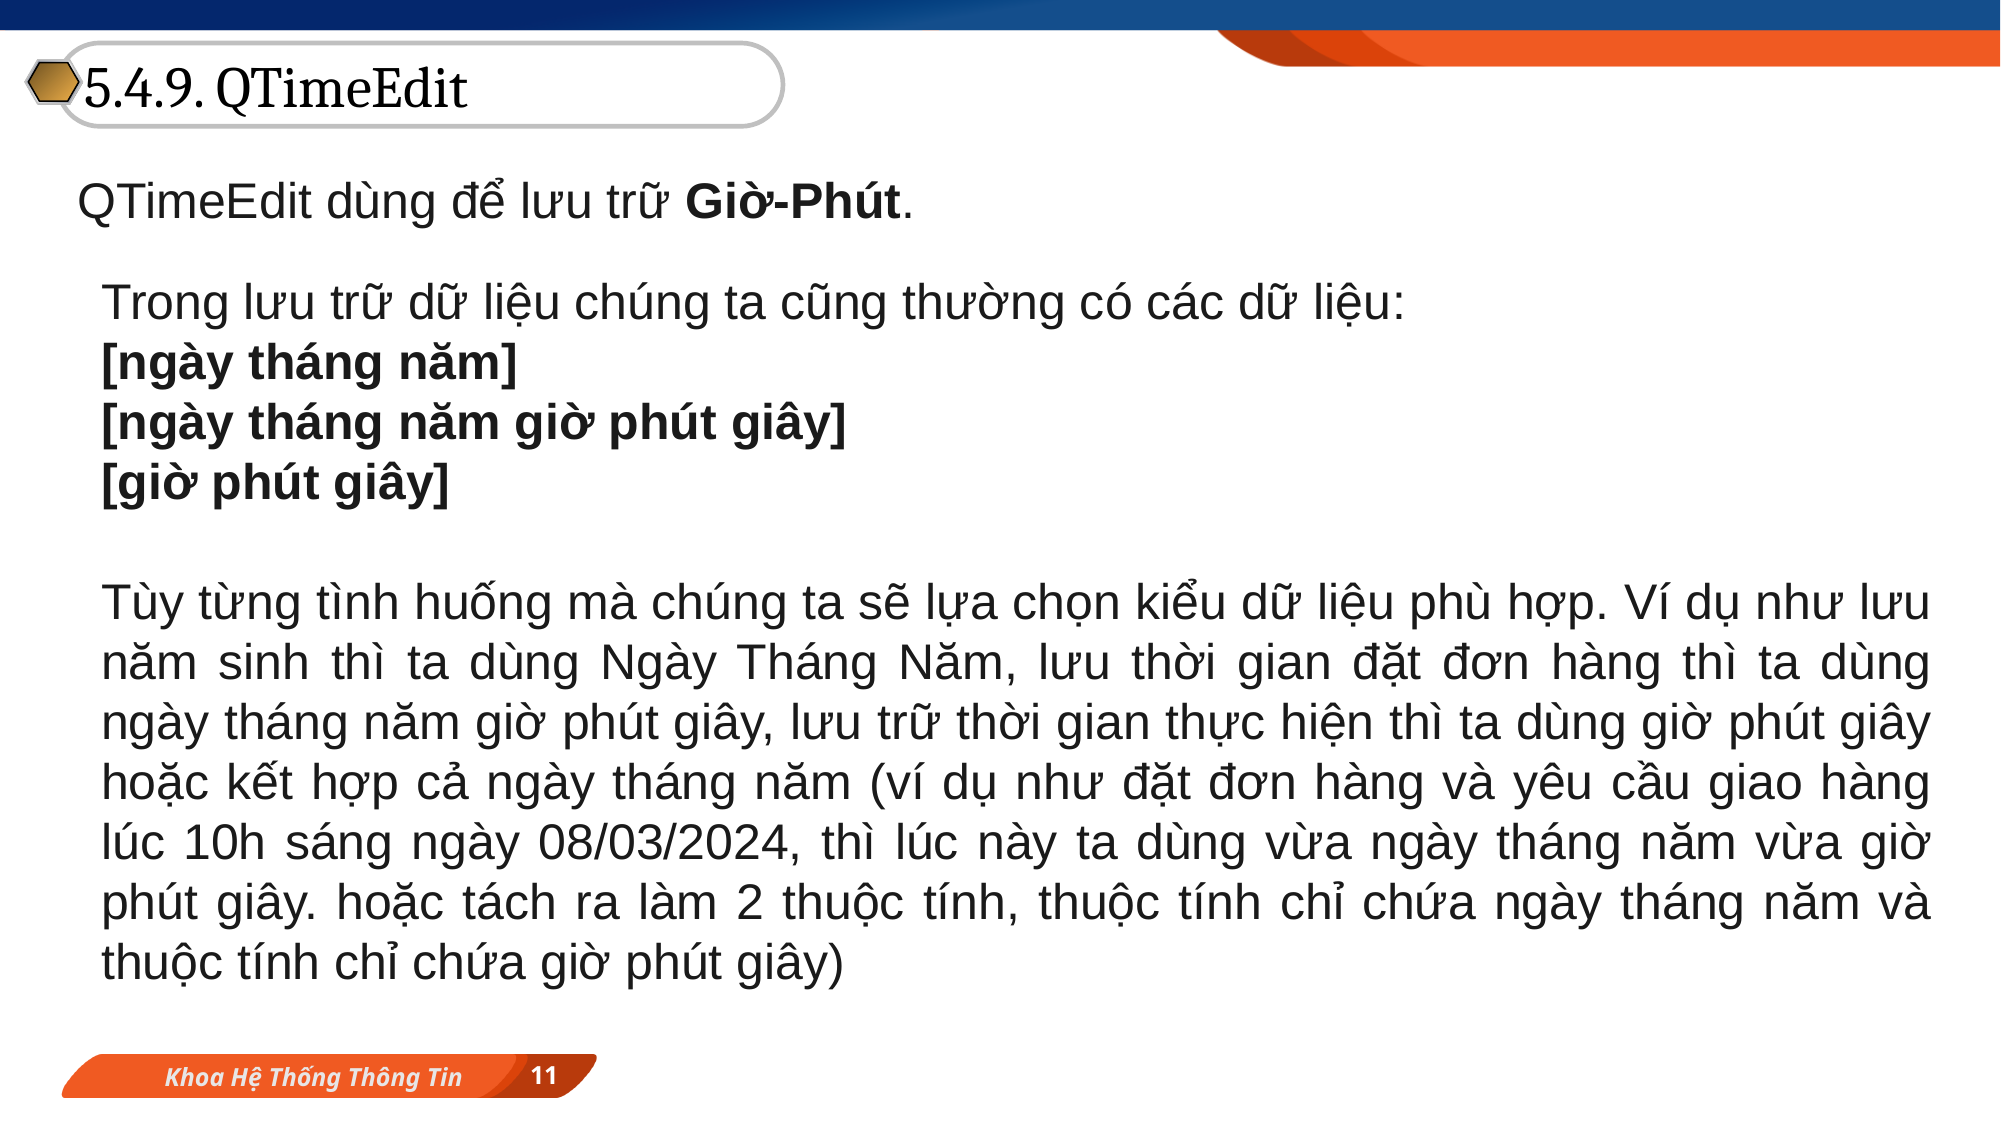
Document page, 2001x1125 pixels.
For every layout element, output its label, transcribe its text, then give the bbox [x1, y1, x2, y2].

slide_number 11 [508, 1046, 574, 1106]
text_box Trong lưu trữ dữ liệu chúng ta cũng thường có các dữ liệu: [ngày tháng năm] [ngày tháng năm giờ phút giây] [giờ phút giây] Tùy từng tình huống mà chúng ta sẽ lựa chọn kiểu dữ liệu phù hợp. Ví dụ như lưu năm sinh thì ta dùng Ngày Tháng Năm, lưu thời gian đặt đơn hàng thì ta dùng ngày tháng năm giờ phút giây, lưu trữ thời gian thực hiện thì ta dùng giờ phút giây hoặc kết hợp cả ngày tháng năm (ví dụ như đặt đơn hàng và yêu cầu giao hàng lúc 10h sáng ngày 08/03/2024, thì lúc này ta dùng vừa ngày tháng năm vừa giờ phút giây. hoặc tách ra làm 2 thuộc tính, thuộc tính chỉ chứa ngày tháng năm và thuộc tính chỉ chứa giờ phút giây) [86, 261, 1948, 997]
picture [34, 1017, 624, 1125]
footer Khoa Hệ Thống Thông Tin [119, 1054, 508, 1098]
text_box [24, 42, 784, 127]
picture [0, 0, 2001, 71]
text_box QTimeEdit dùng để lưu trữ Giờ-Phút. [63, 161, 931, 237]
